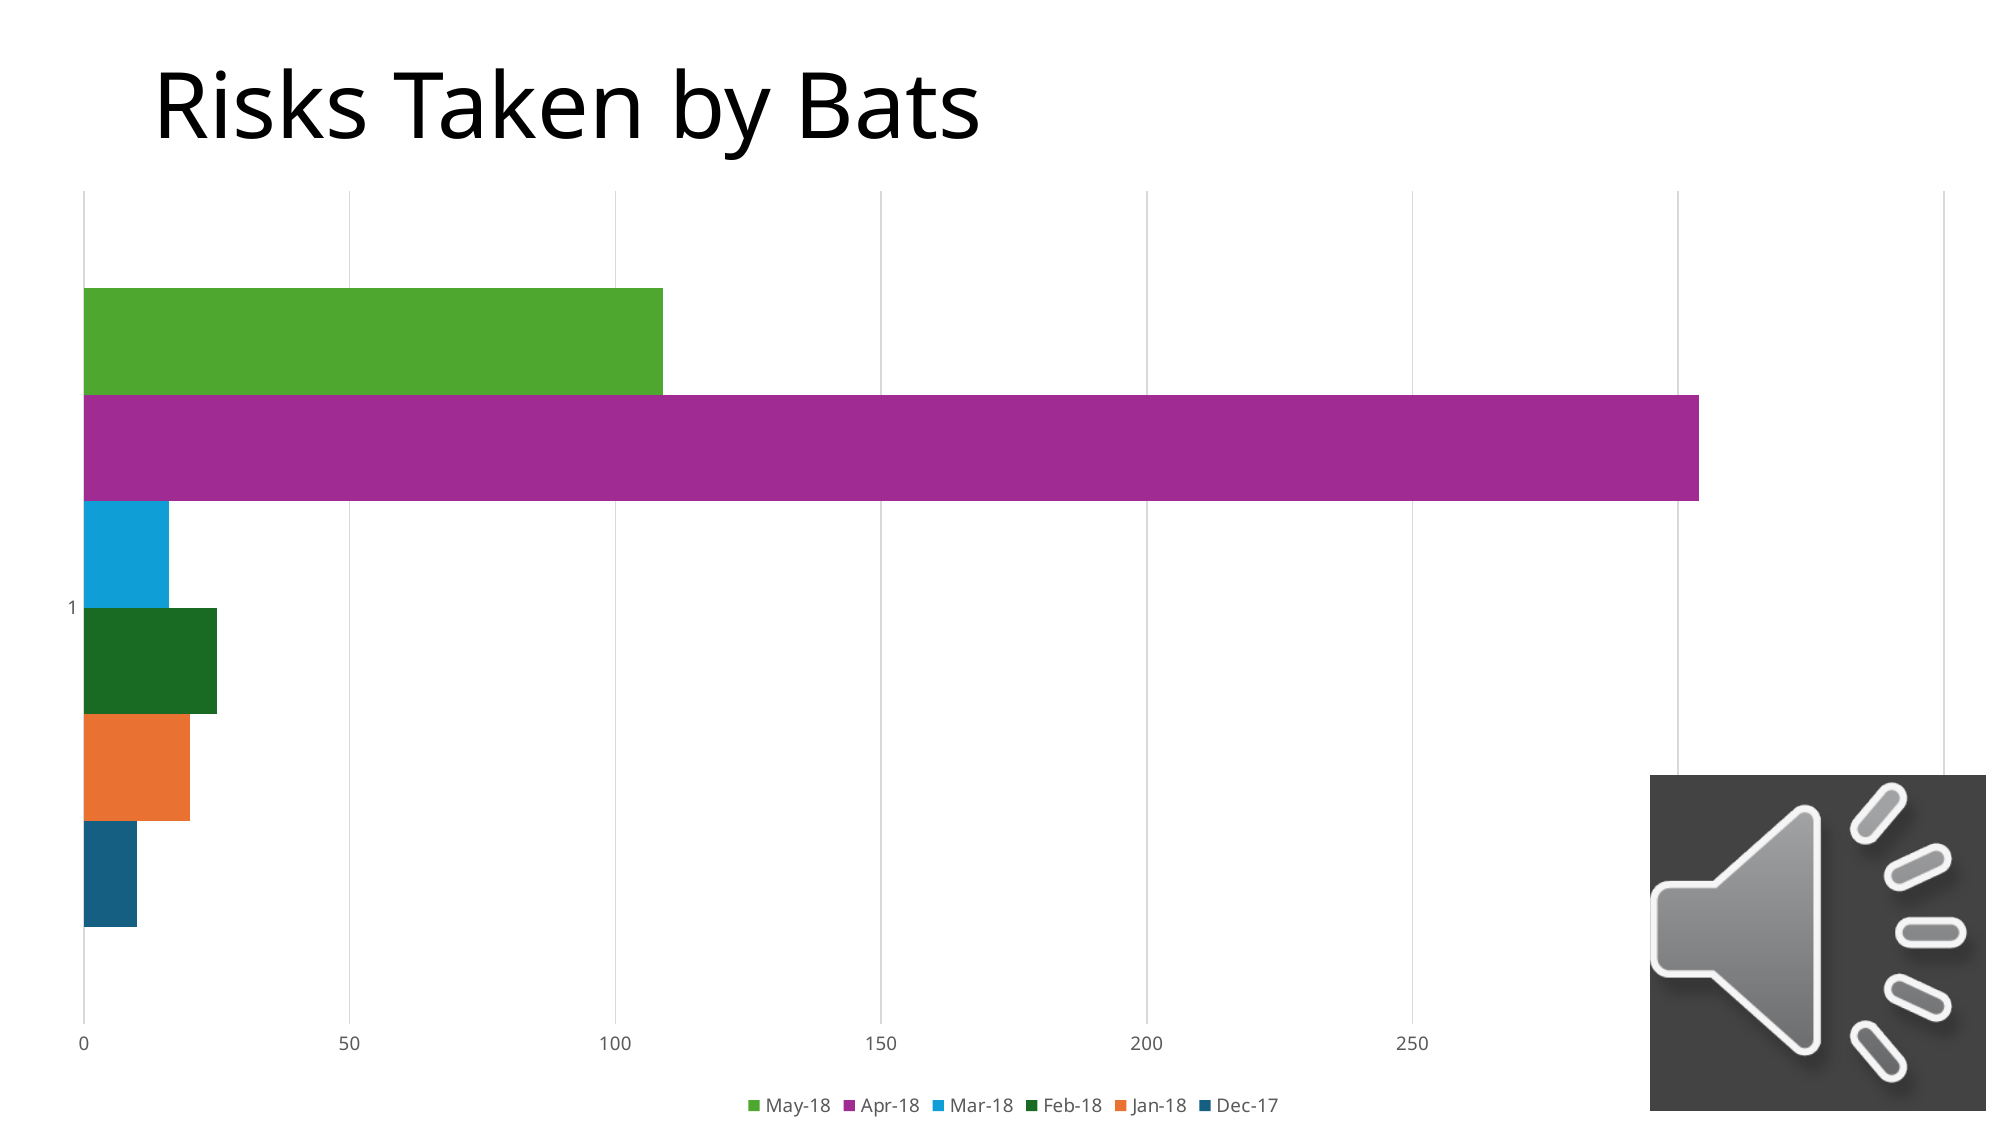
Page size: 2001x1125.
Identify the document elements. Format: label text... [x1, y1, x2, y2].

title Risks Taken by Bats [137, 0, 1863, 171]
picture [1648, 773, 1987, 1112]
chart [27, 171, 2000, 1125]
